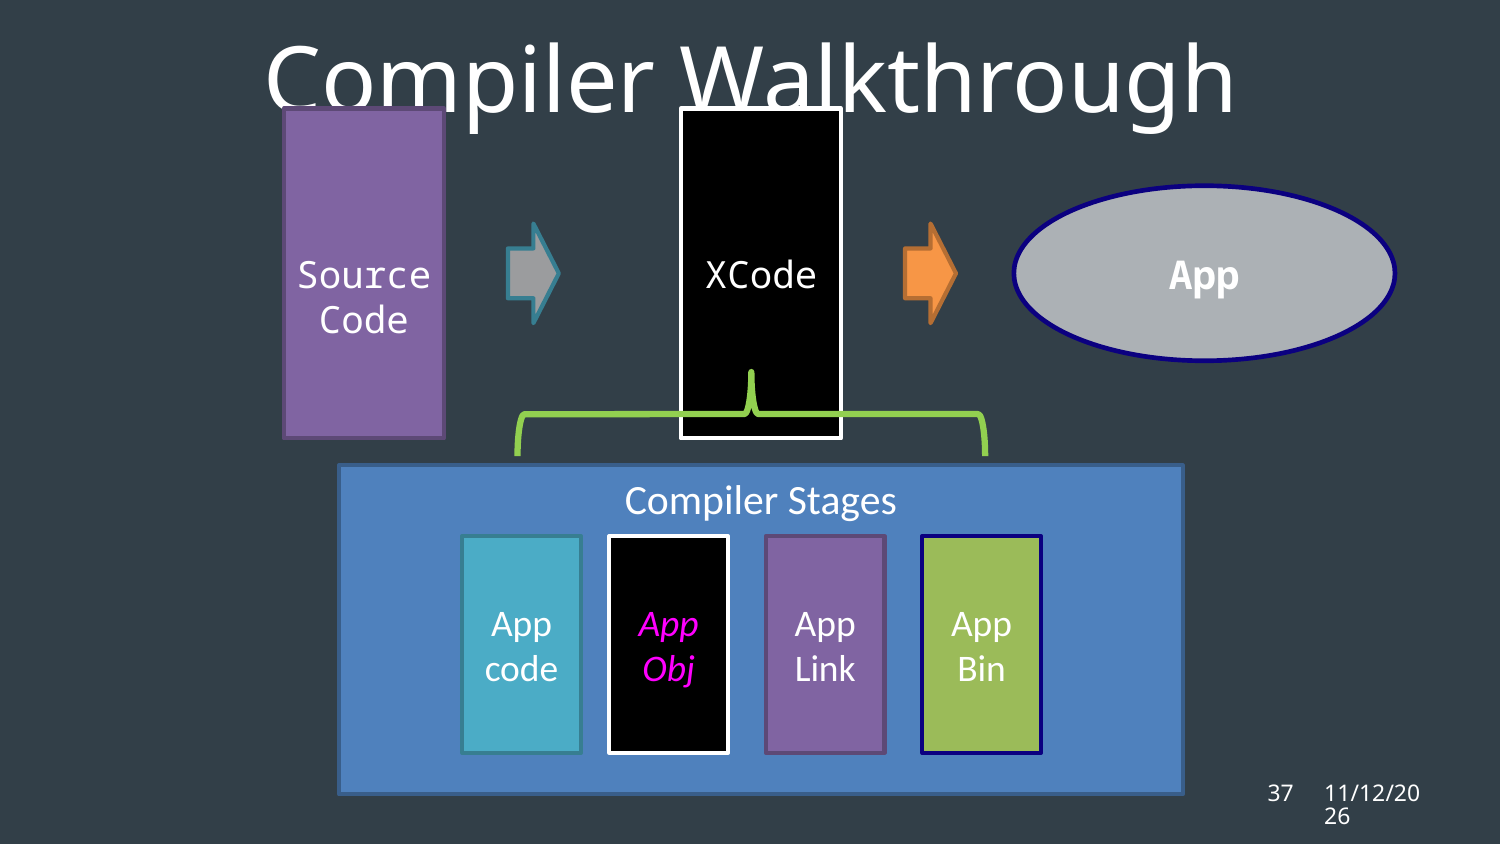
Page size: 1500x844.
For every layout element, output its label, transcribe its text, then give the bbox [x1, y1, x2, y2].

text_box [517, 374, 986, 457]
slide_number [1310, 771, 1449, 817]
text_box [338, 465, 1184, 795]
slide_number 37 [1219, 771, 1310, 817]
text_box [219, 181, 1396, 366]
list Compiler Walkthrough [180, 13, 1322, 127]
